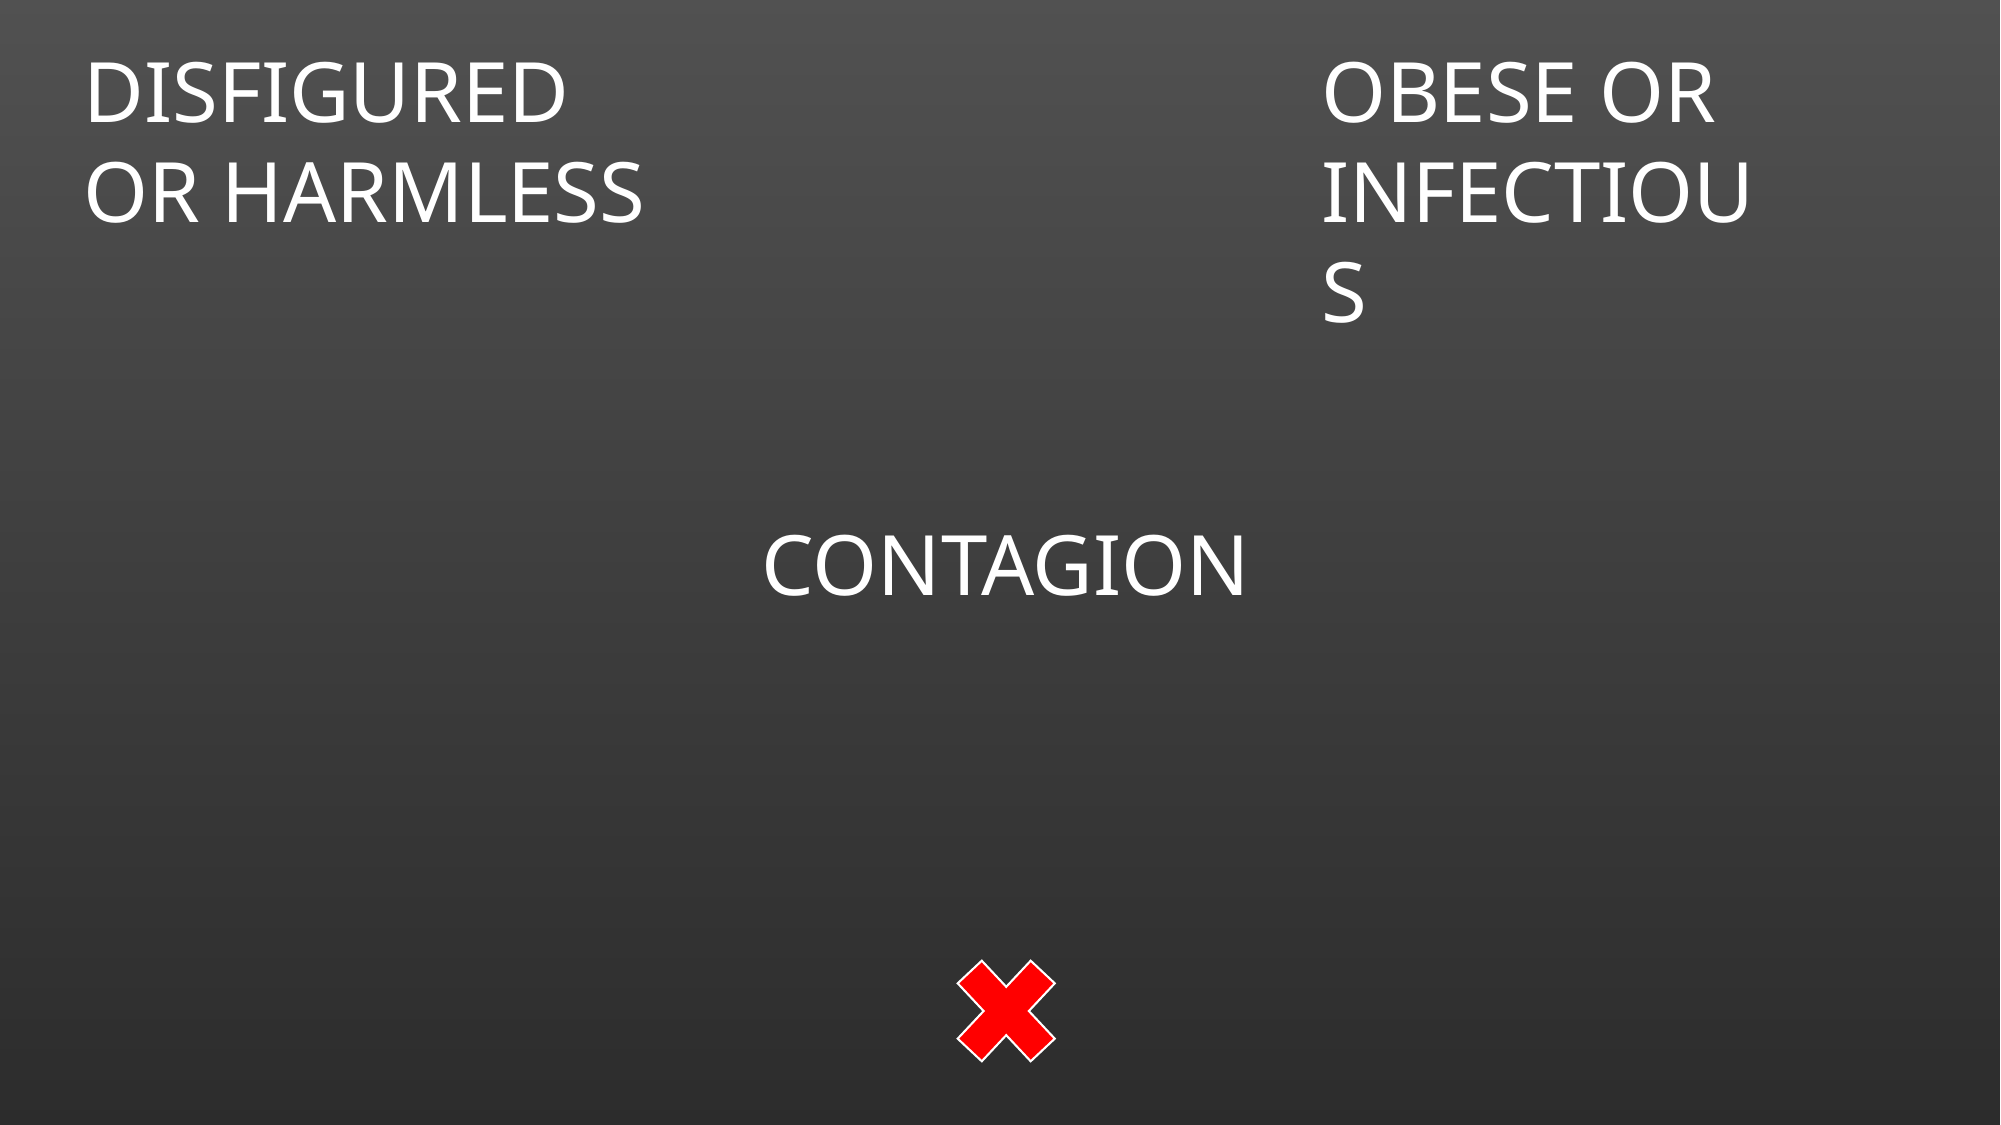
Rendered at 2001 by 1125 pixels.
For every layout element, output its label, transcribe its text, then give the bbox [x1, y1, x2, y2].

text_box DISFIGURED OR HARMLESS [68, 31, 707, 247]
text_box [956, 959, 1057, 1063]
text_box CONTAGION [747, 504, 1266, 620]
text_box OBESE OR INFECTIOUS [1306, 31, 1802, 347]
